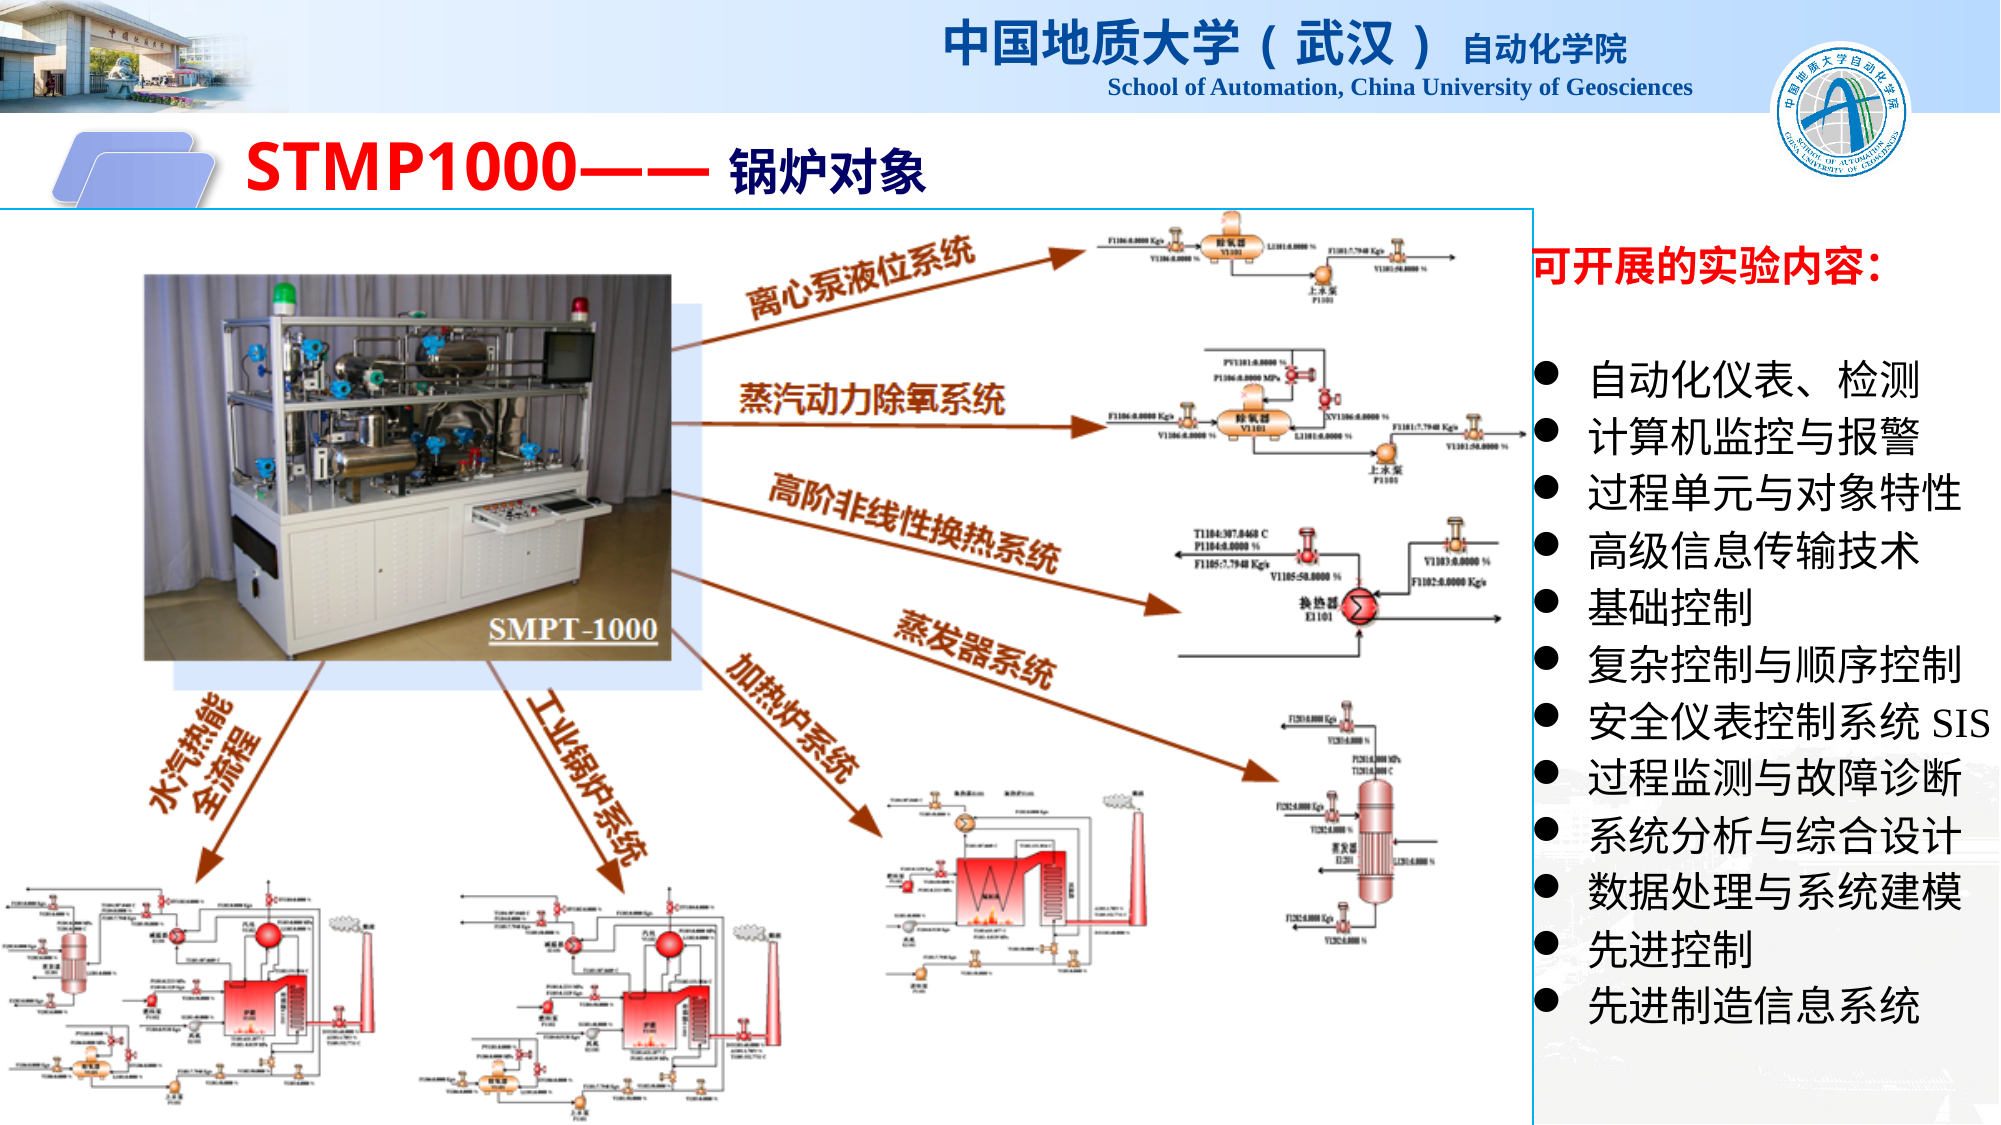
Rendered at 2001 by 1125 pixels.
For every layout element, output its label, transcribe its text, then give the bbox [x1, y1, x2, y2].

picture [0, 211, 1533, 1125]
text_box STMP1000——锅炉对象 [230, 116, 1533, 208]
picture [1775, 45, 1907, 179]
text_box 可开展的实验内容： 自动化仪表、检测 计算机监控与报警 过程单元与对象特性 高级信息传输技术 基础控制 复杂控制与顺序控制 安全仪表控制系统SIS 过程监测与故障诊断 系统分析与综合设计 数据处理与系统建模 先进控制 先进制造信息系统 [1533, 224, 2000, 1038]
picture [0, 0, 289, 113]
